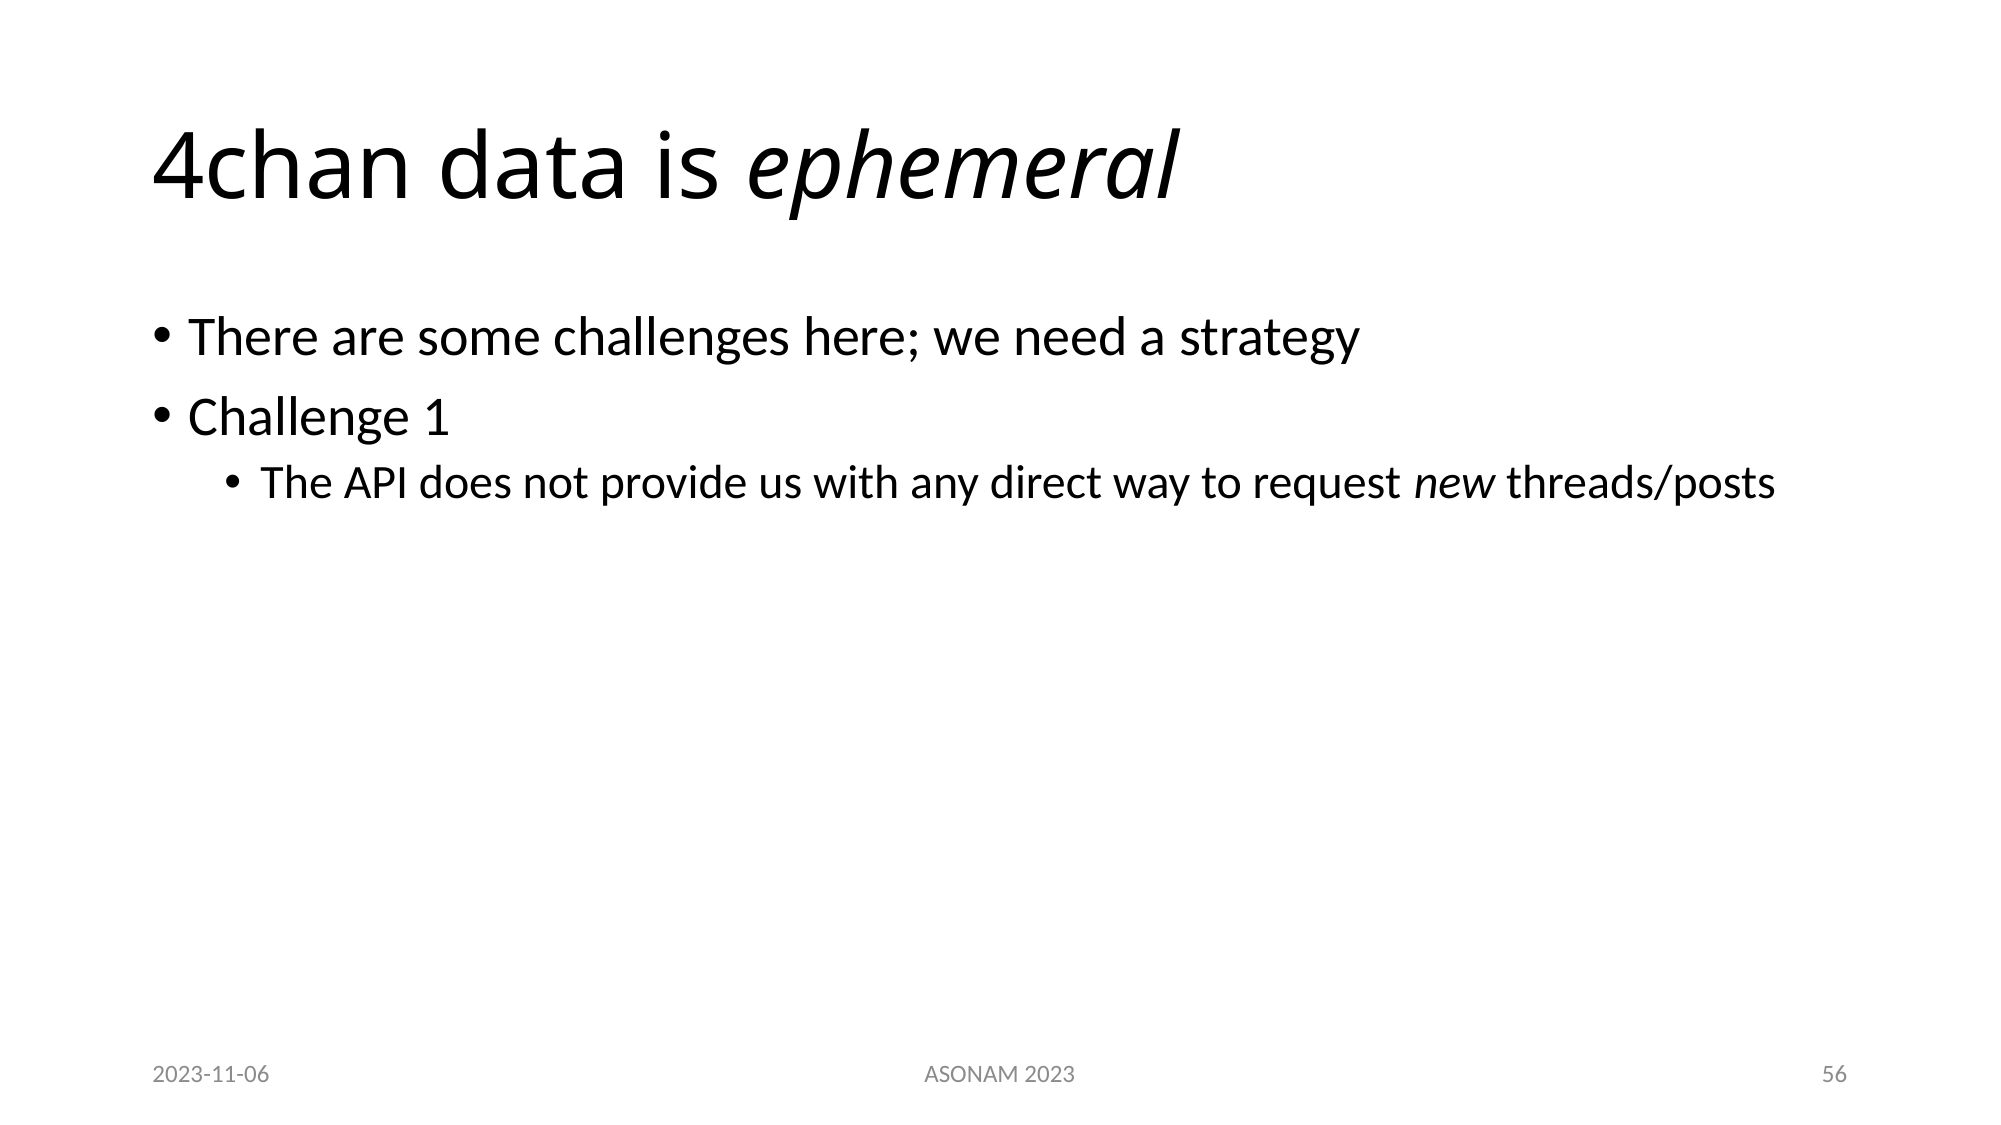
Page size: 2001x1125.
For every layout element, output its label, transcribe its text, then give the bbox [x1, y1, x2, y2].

footer ASONAM 2023 [662, 1042, 1338, 1103]
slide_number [137, 1042, 588, 1103]
slide_number 56 [1412, 1042, 1863, 1103]
title 4chan data is ephemeral [137, 59, 1863, 278]
list There are some challenges here; we need a strategy Challenge 1 The API does not provide us with any direct way to request new threads/posts We could use if-modified-since header, but that doesn’t really solve our problem Challenge 2 There are timing issues At minimum we are going to have to run things periodically Challenge 3 There are various “subtasks” that we need to do E.g., collect images, maybe do some statistics calculations for live dashboard, etc. Each of these tasks is bound in different ways (e.g., network IO, DB, CPU, etc.) [137, 299, 1863, 1014]
